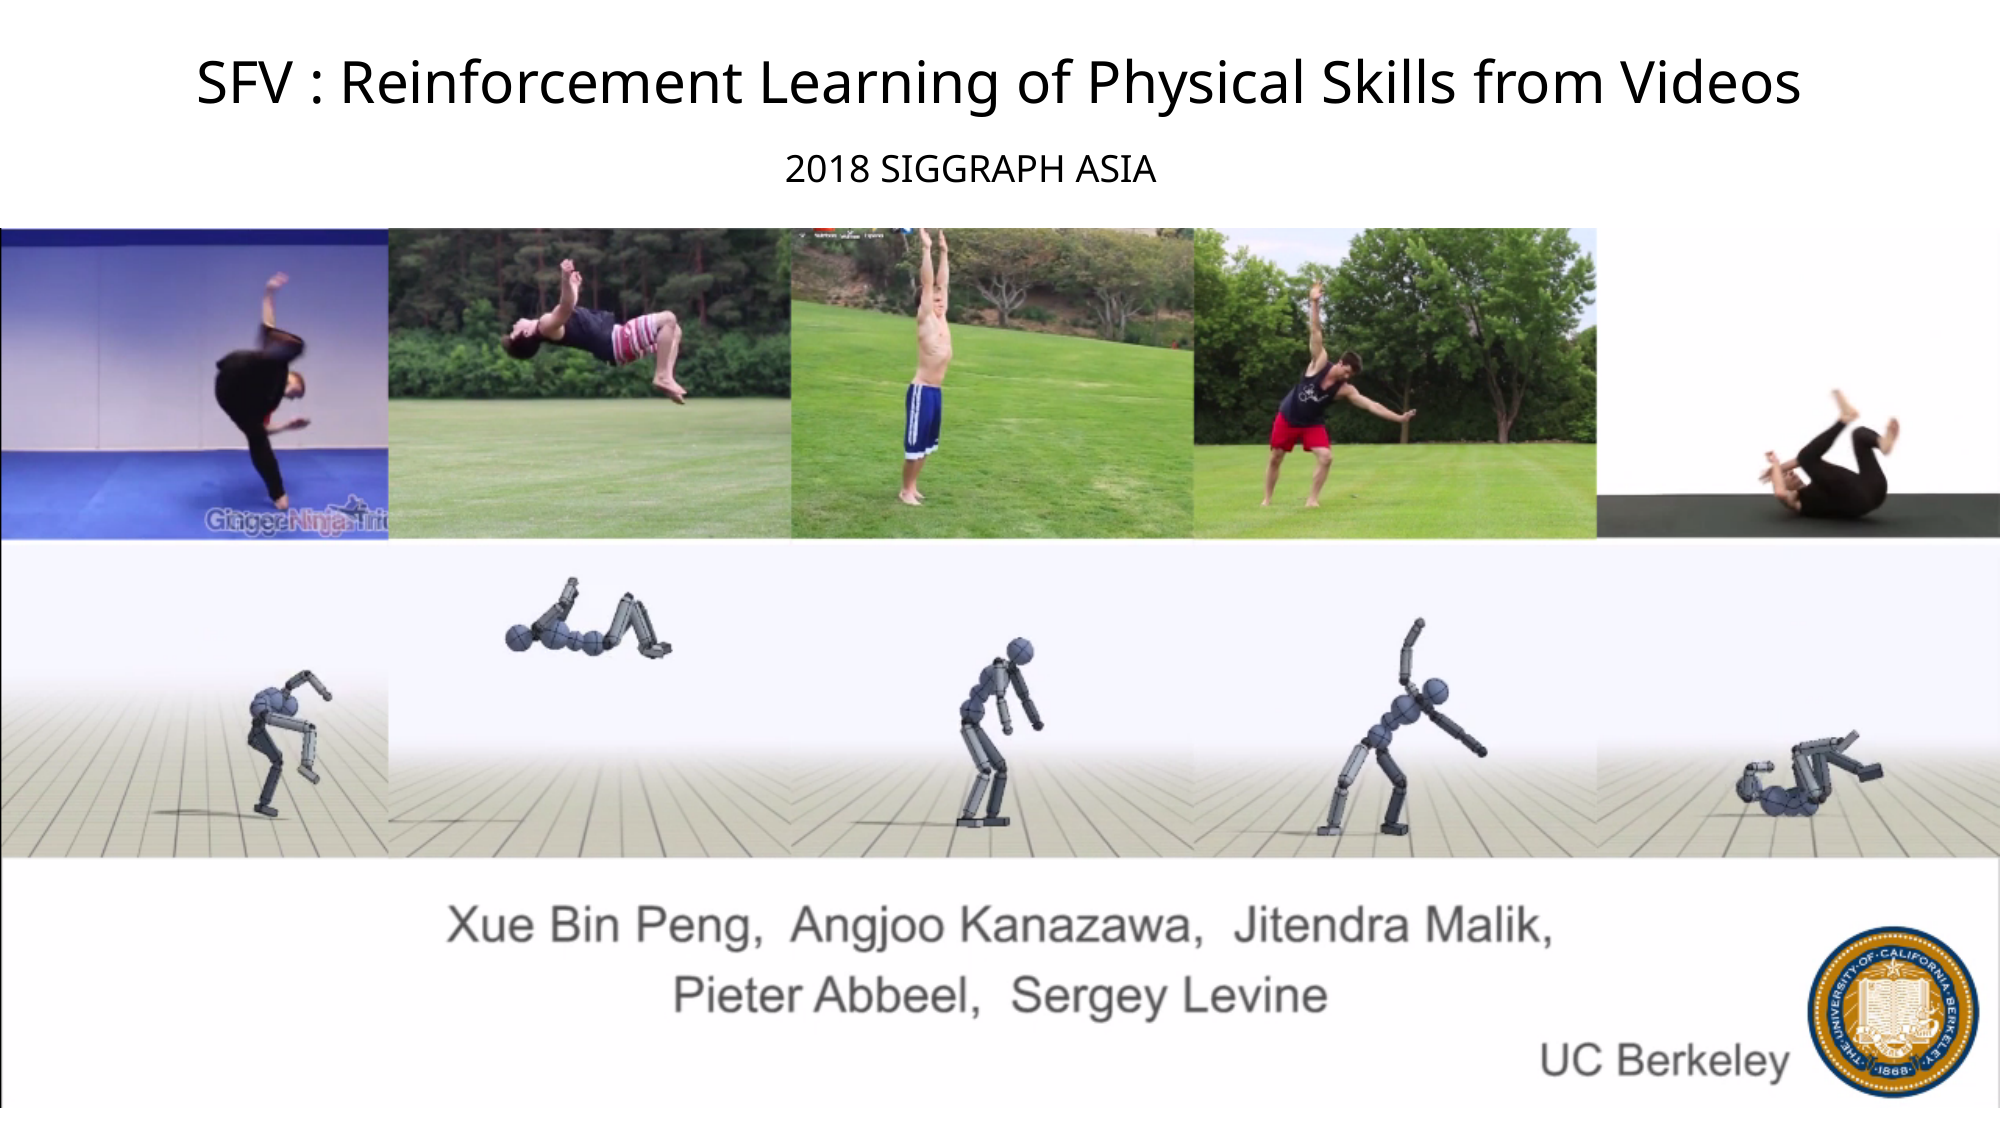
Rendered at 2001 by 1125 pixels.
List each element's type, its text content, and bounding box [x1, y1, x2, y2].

title SFV : Reinforcement Learning of Physical Skills from Videos [137, 32, 1863, 137]
text_box 2018 SIGGRAPH ASIA [364, 137, 1578, 198]
picture [0, 228, 2000, 1108]
